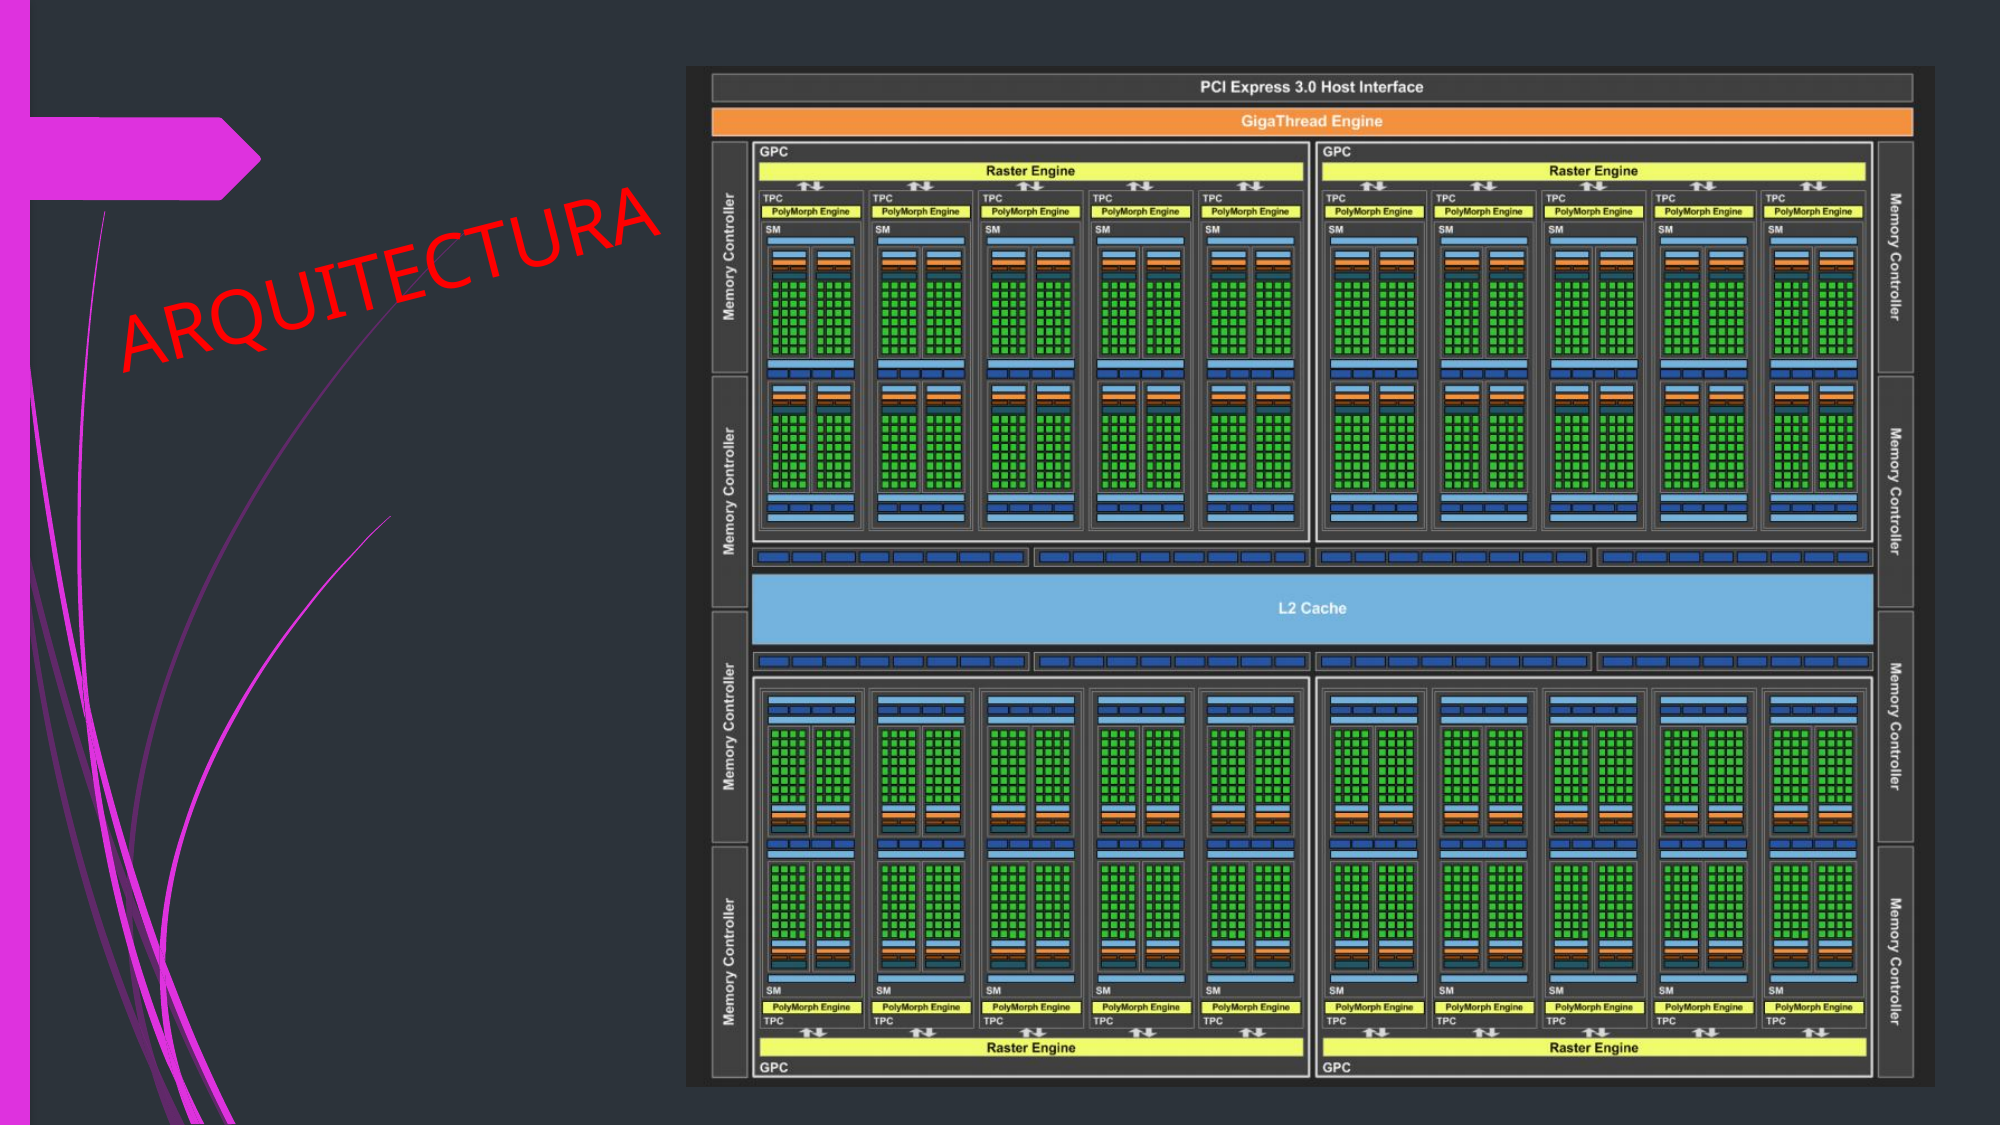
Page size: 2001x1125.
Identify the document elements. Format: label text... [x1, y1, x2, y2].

picture [686, 65, 1935, 1087]
title ARQUITECTURA [88, 145, 682, 501]
